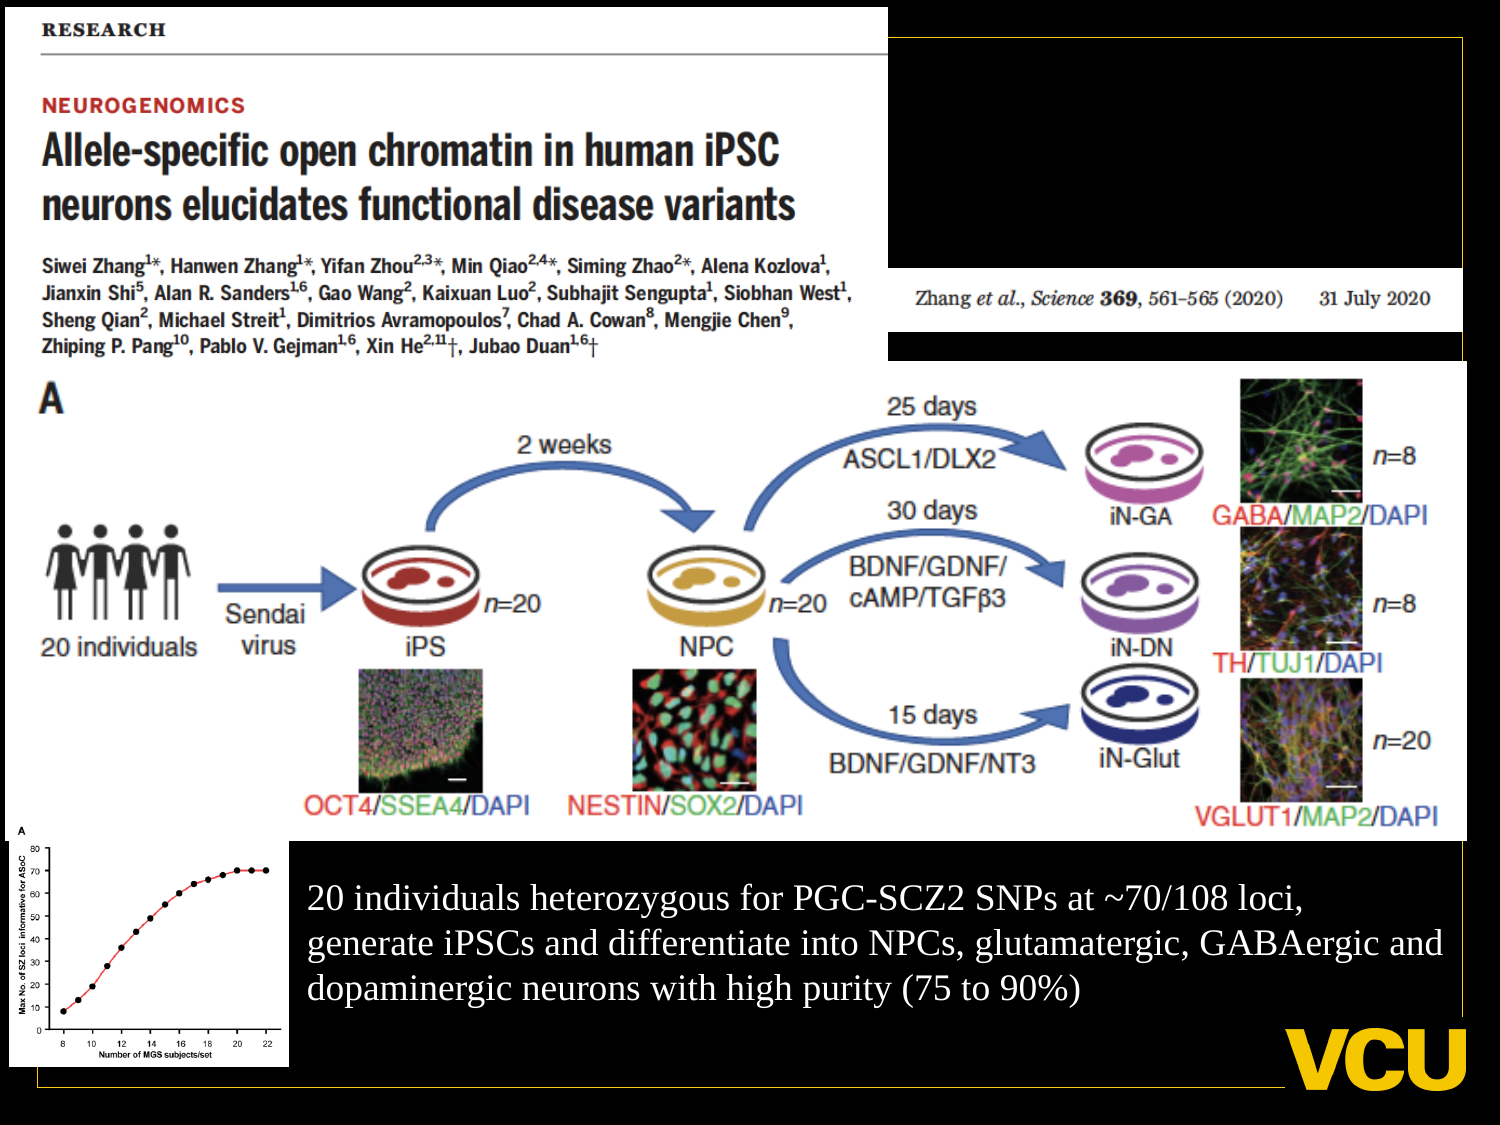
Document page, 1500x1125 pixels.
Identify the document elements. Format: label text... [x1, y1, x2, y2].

text_box 20 individuals heterozygous for PGC-SCZ2 SNPs at ~70/108 loci, generate iPSCs and differentiate into NPCs, glutamatergic, GABAergic and dopaminergic neurons with high purity (75 to 90%) [293, 865, 1491, 1061]
picture [5, 7, 1468, 1068]
picture [1285, 1061, 1474, 1091]
